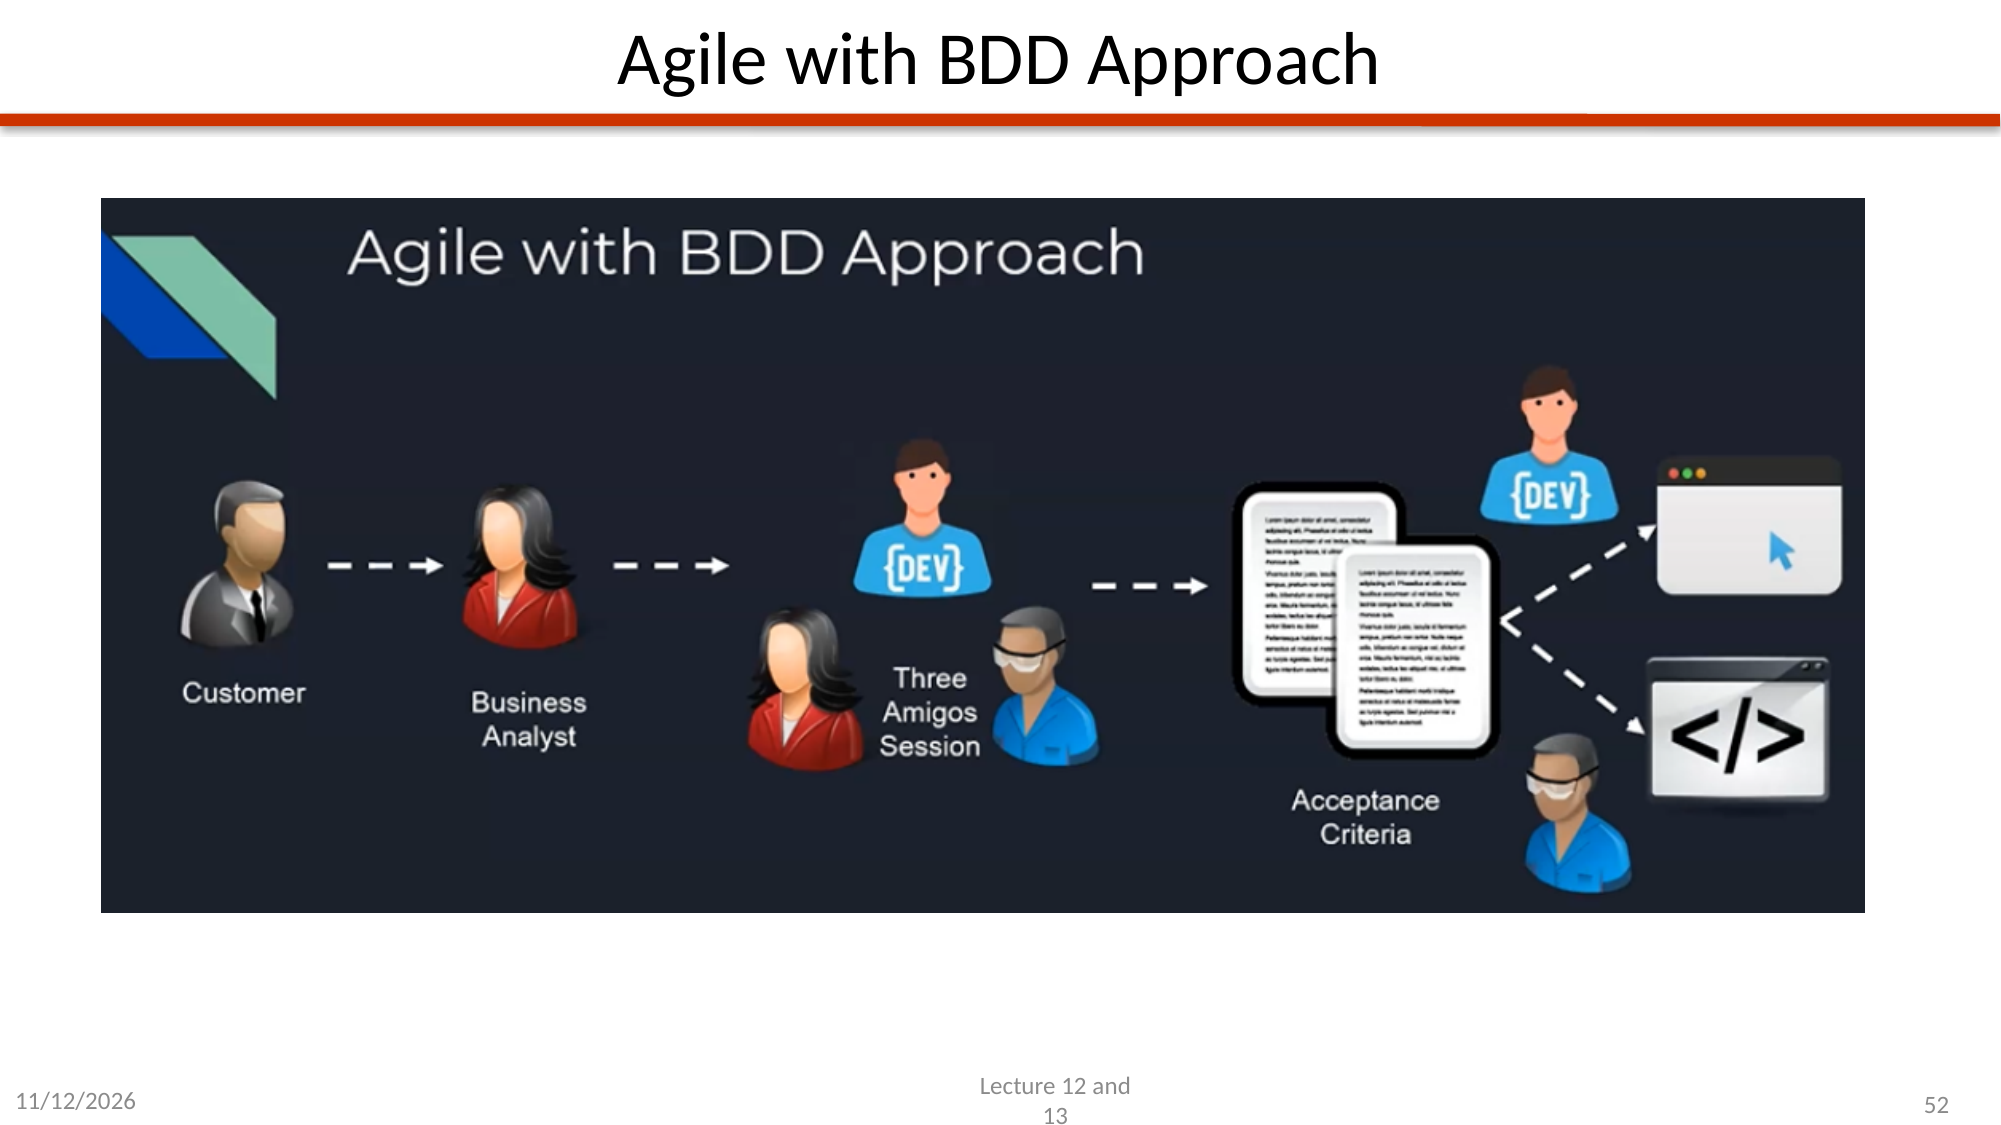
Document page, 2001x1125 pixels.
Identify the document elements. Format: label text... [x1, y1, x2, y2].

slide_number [0, 1078, 213, 1121]
title Agile with BDD Approach [0, 0, 2000, 111]
picture [101, 198, 1865, 913]
